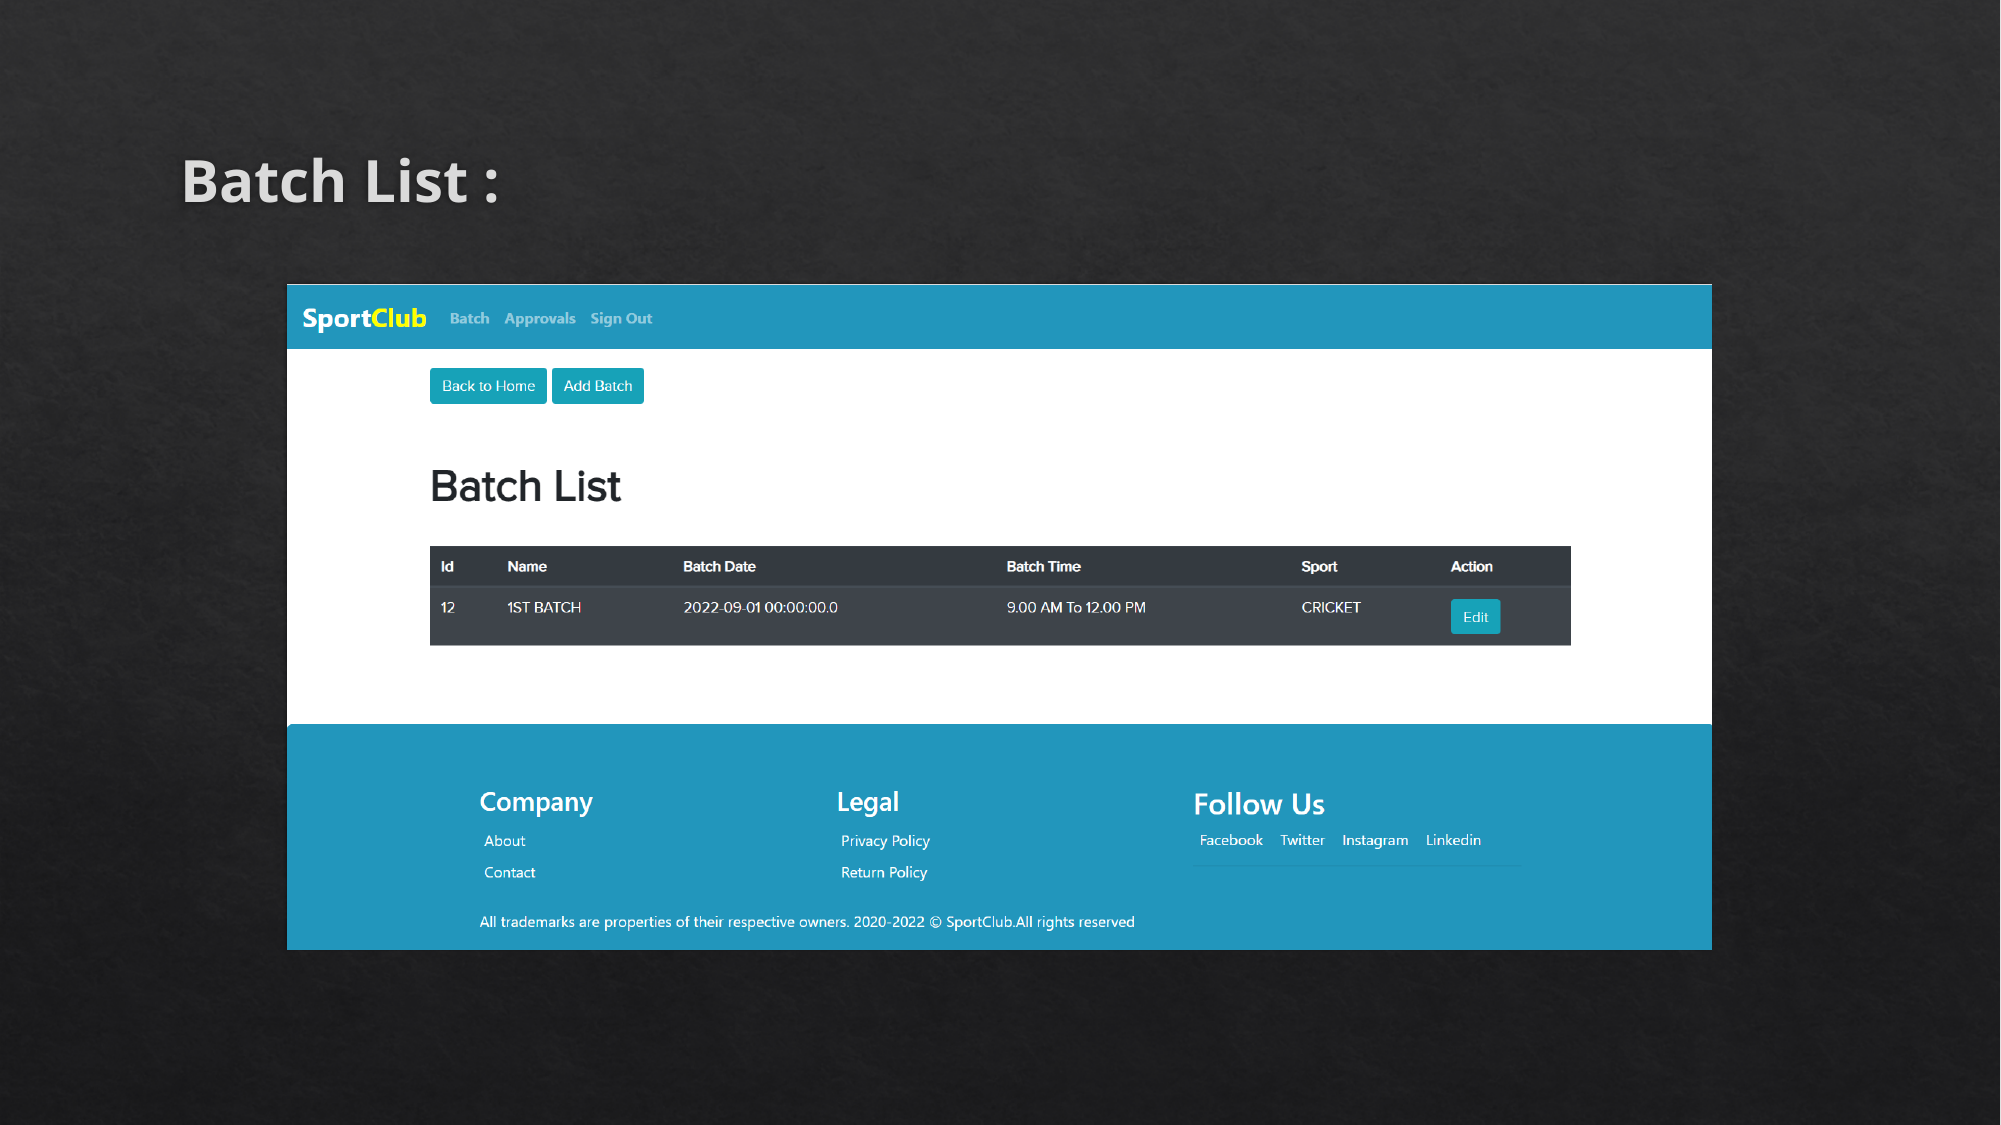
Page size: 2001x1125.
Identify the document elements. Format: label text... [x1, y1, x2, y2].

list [286, 283, 1712, 951]
title Batch List : [149, 99, 1849, 260]
